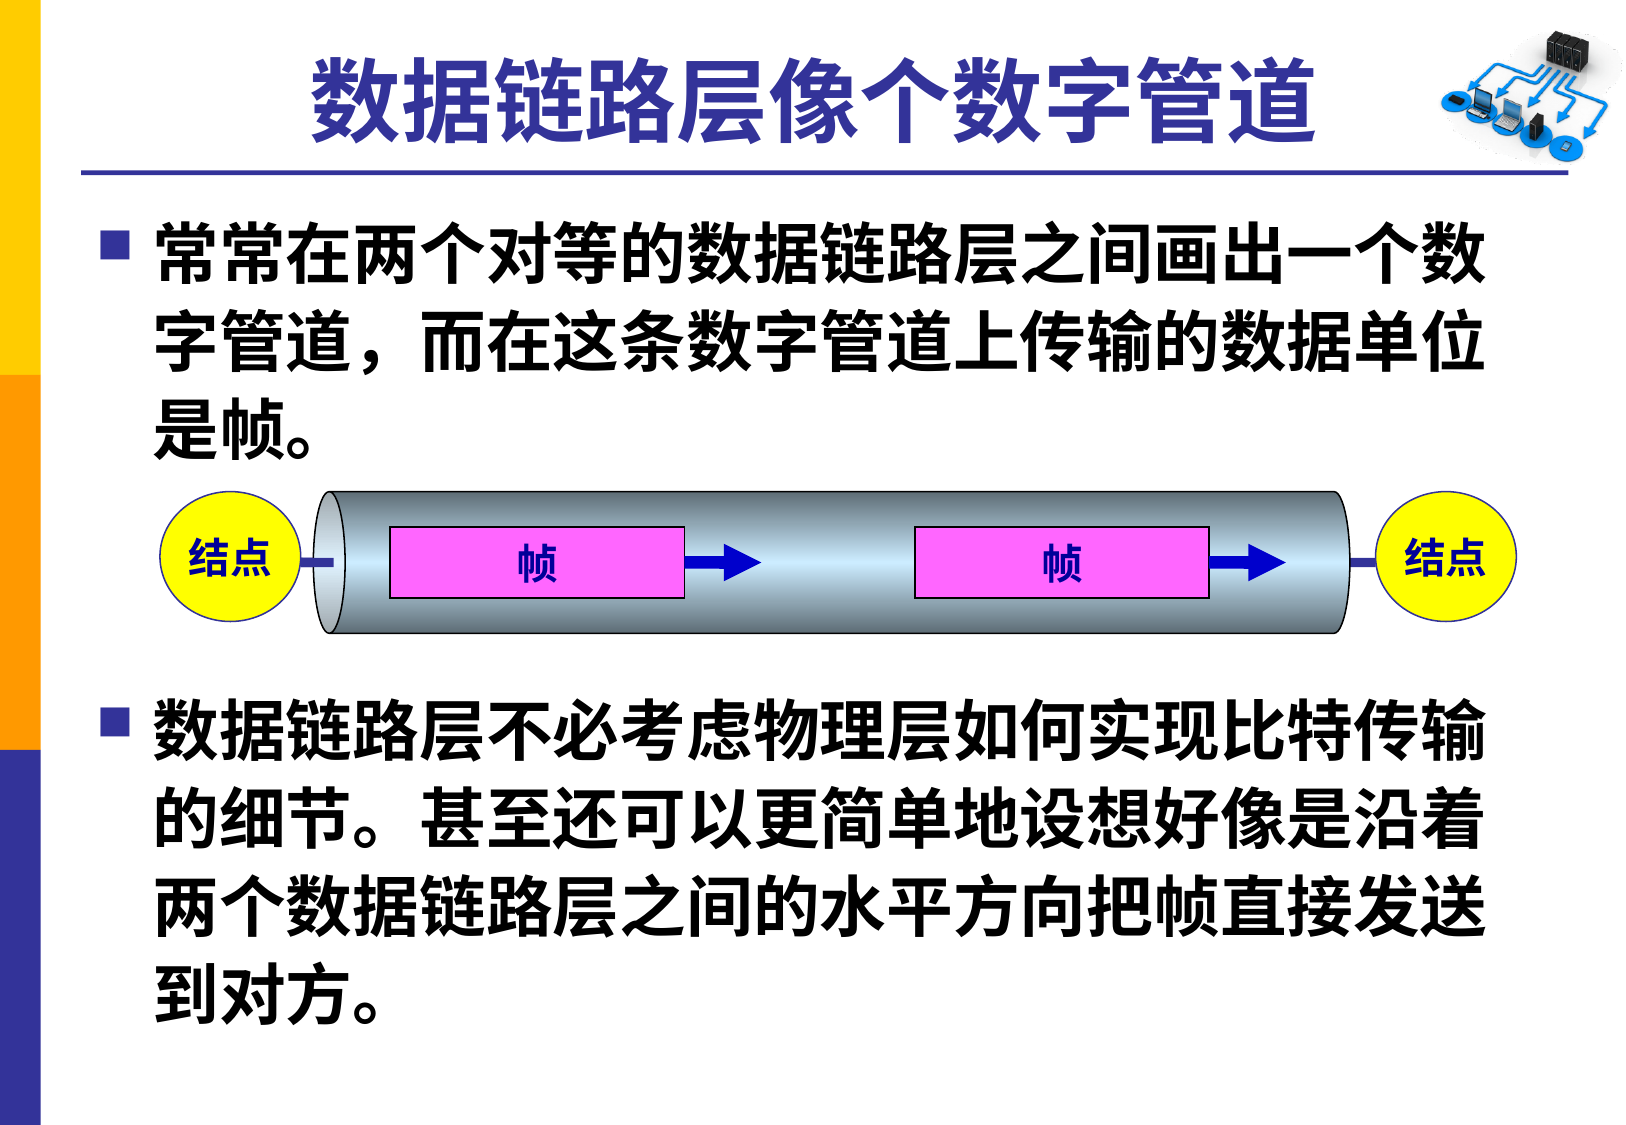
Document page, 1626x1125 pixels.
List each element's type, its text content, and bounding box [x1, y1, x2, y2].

list 常常在两个对等的数据链路层之间画出一个数字管道，而在这条数字管道上传输的数据单位是帧。 数据链路层不必考虑物理层如何实现比特传输的细节。甚至还可以更简单地设想好像是沿着两个数据链路层之间的水平方向把帧直接发送到对方。 [81, 196, 1569, 1006]
picture [1438, 30, 1624, 165]
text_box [159, 491, 1517, 634]
title 数据链路层像个数字管道 [81, 30, 1569, 161]
